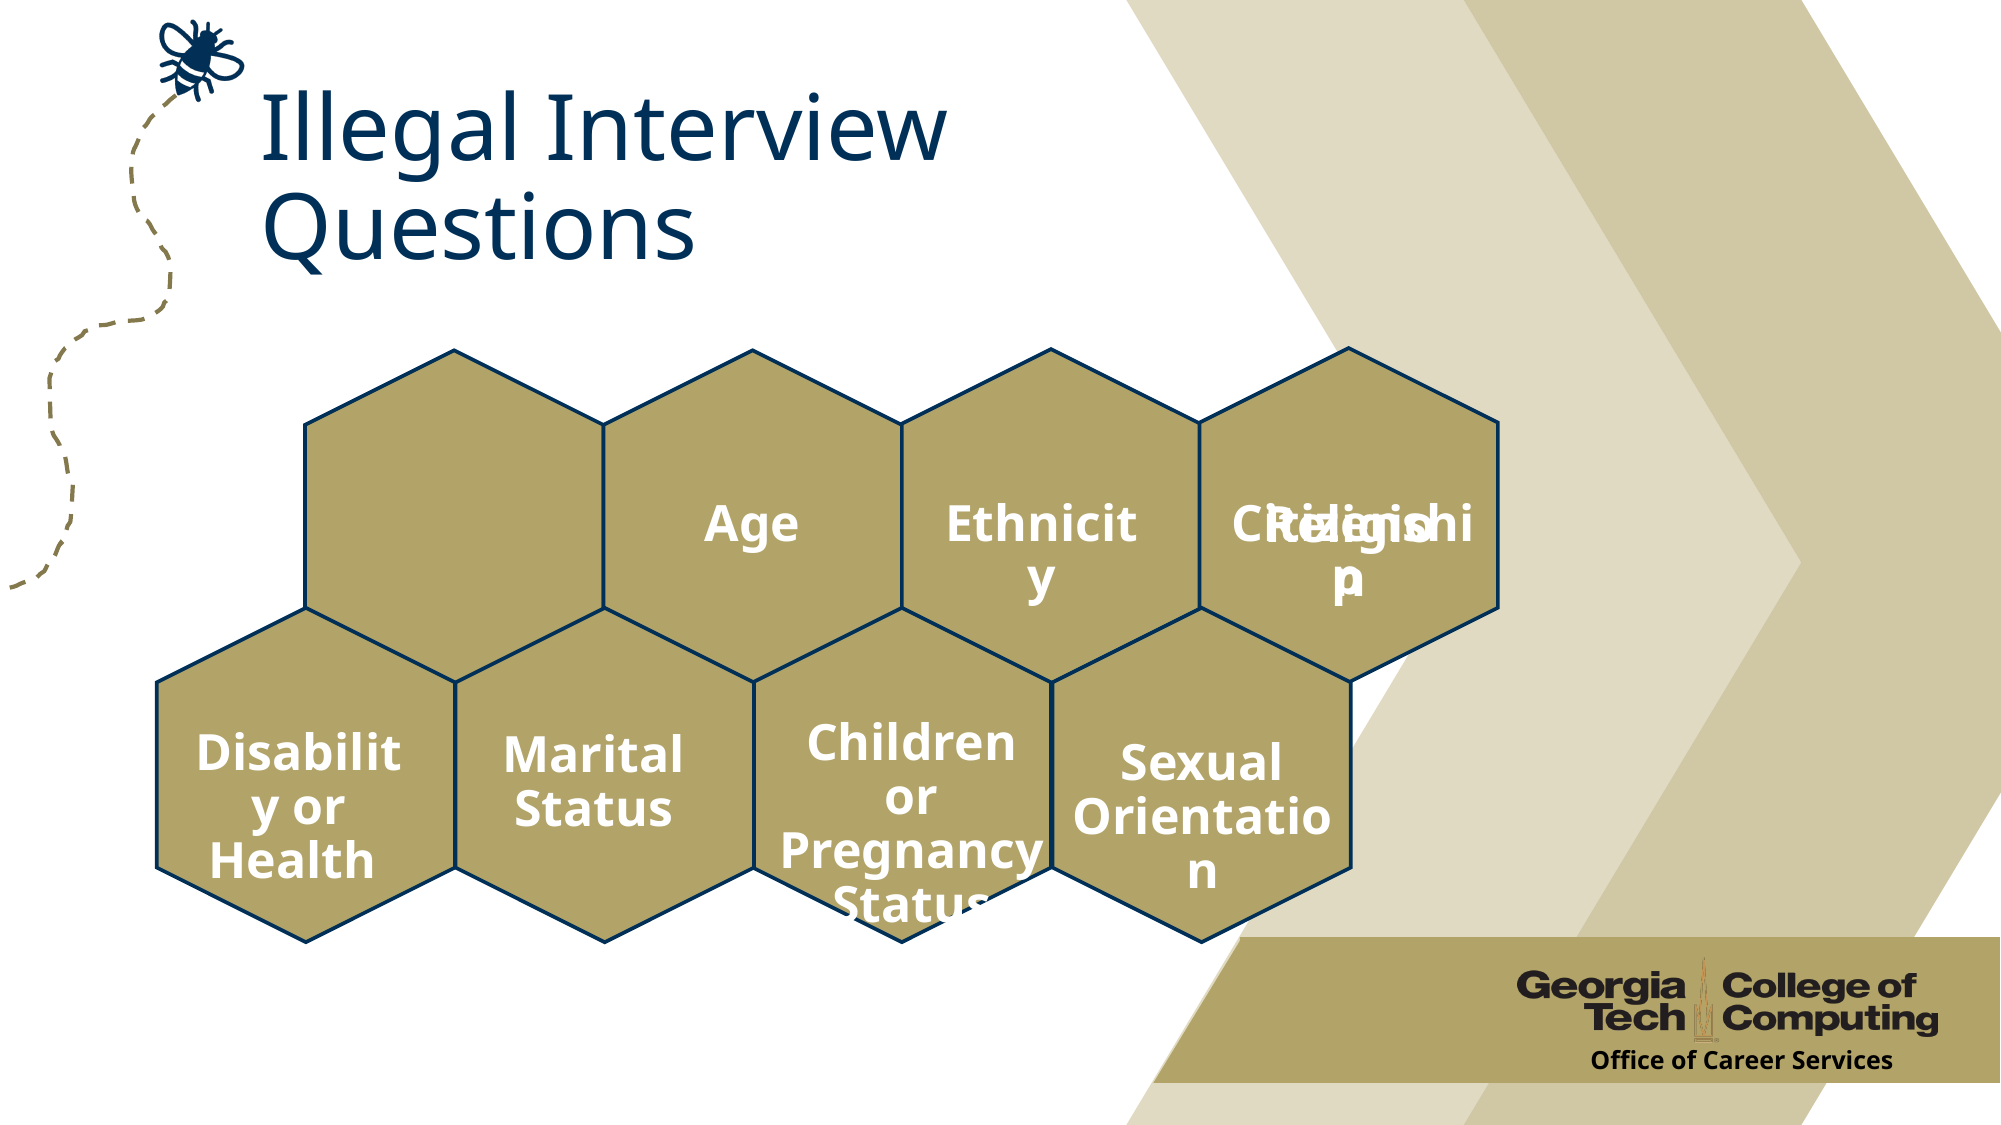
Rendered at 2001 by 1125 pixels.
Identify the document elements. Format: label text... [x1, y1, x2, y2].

list Disability or Health [171, 719, 427, 840]
picture [120, 0, 272, 135]
list Ethnicity [916, 490, 1167, 545]
list Age [635, 490, 870, 545]
title Illegal Interview Questions [245, 66, 1343, 294]
list Citizenship [1202, 490, 1505, 545]
list Sexual Orientation [1051, 729, 1354, 829]
picture [1517, 957, 1938, 1043]
list Marital Status [476, 722, 711, 842]
list Children or Pregnancy Status [760, 709, 1063, 856]
